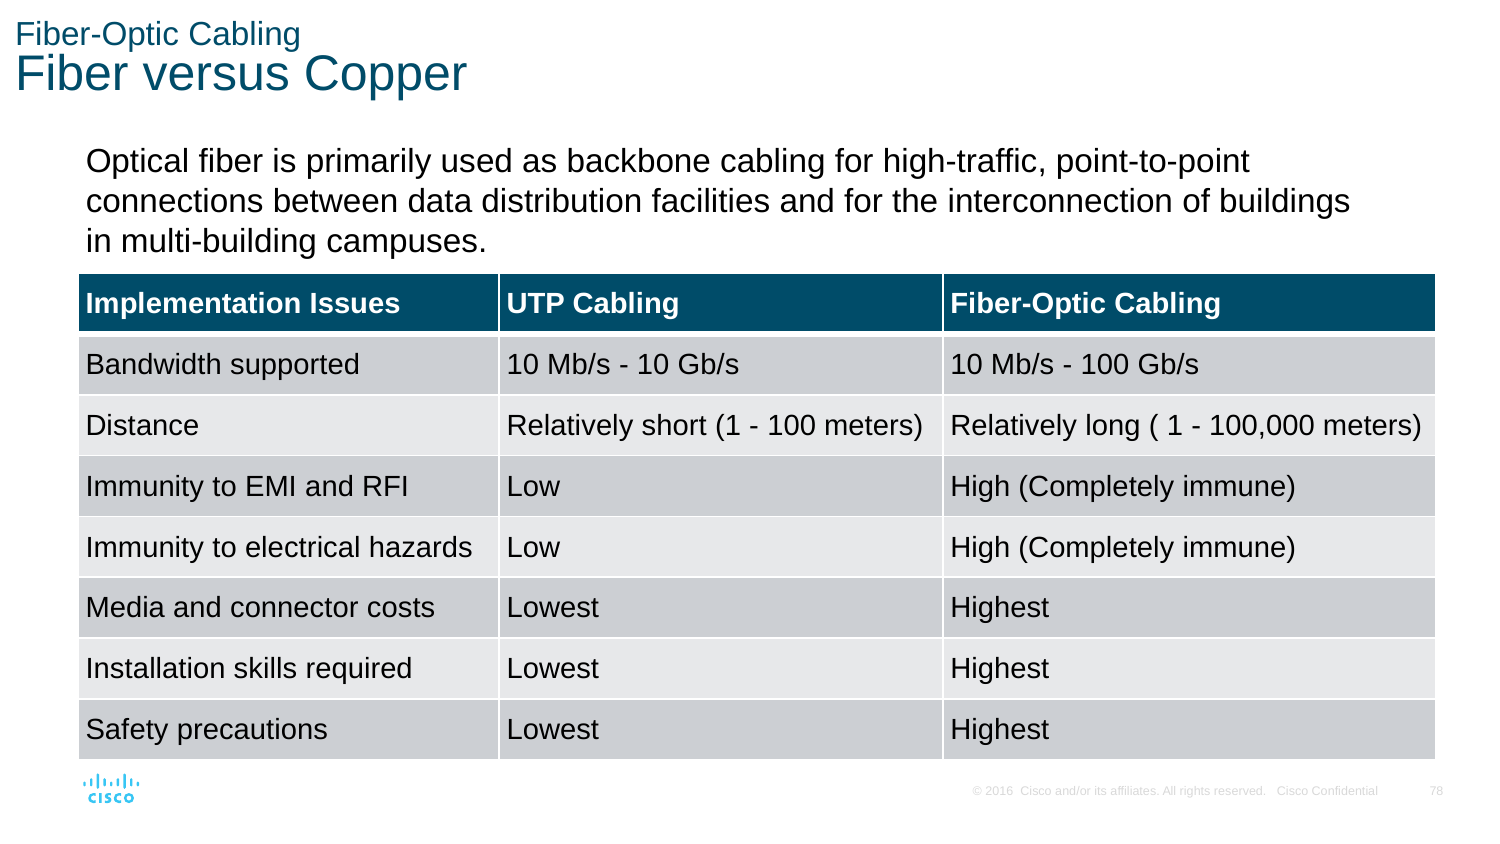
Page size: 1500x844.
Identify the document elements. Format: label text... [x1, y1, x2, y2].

table_header Implementation Issues [79, 274, 498, 331]
table_cell Relatively long ( 1 - 100,000 meters) [944, 396, 1435, 455]
table_cell Lowest [500, 700, 942, 759]
table_cell Immunity to electrical hazards [79, 517, 498, 576]
table_cell Bandwidth supported [79, 337, 498, 394]
title Fiber-Optic Cabling Fiber versus Copper [0, 0, 1369, 121]
table_cell Highest [944, 639, 1435, 698]
table_cell Lowest [500, 639, 942, 698]
table_cell 10 Mb/s - 10 Gb/s [500, 337, 942, 394]
table_cell Highest [944, 578, 1435, 637]
table_cell Low [500, 456, 942, 516]
table_cell Highest [944, 700, 1435, 759]
table_cell Lowest [500, 578, 942, 637]
table_cell Safety precautions [79, 700, 498, 759]
table_cell High (Completely immune) [944, 517, 1435, 576]
list Optical fiber is primarily used as backbone cabling for high-traffic, point-to-point connections between data distribution facilities and for the interconnection of buildings in multi-building campuses. [70, 131, 1430, 252]
table_header Fiber-Optic Cabling [944, 274, 1435, 331]
table_cell High (Completely immune) [944, 456, 1435, 516]
table_cell Immunity to EMI and RFI [79, 456, 498, 516]
table_cell Distance [79, 396, 498, 455]
table_cell Relatively short (1 - 100 meters) [500, 396, 942, 455]
table_header UTP Cabling [500, 274, 942, 331]
table_cell Low [500, 517, 942, 576]
table_cell Media and connector costs [79, 578, 498, 637]
table_cell 10 Mb/s - 100 Gb/s [944, 337, 1435, 394]
table_cell Installation skills required [79, 639, 498, 698]
